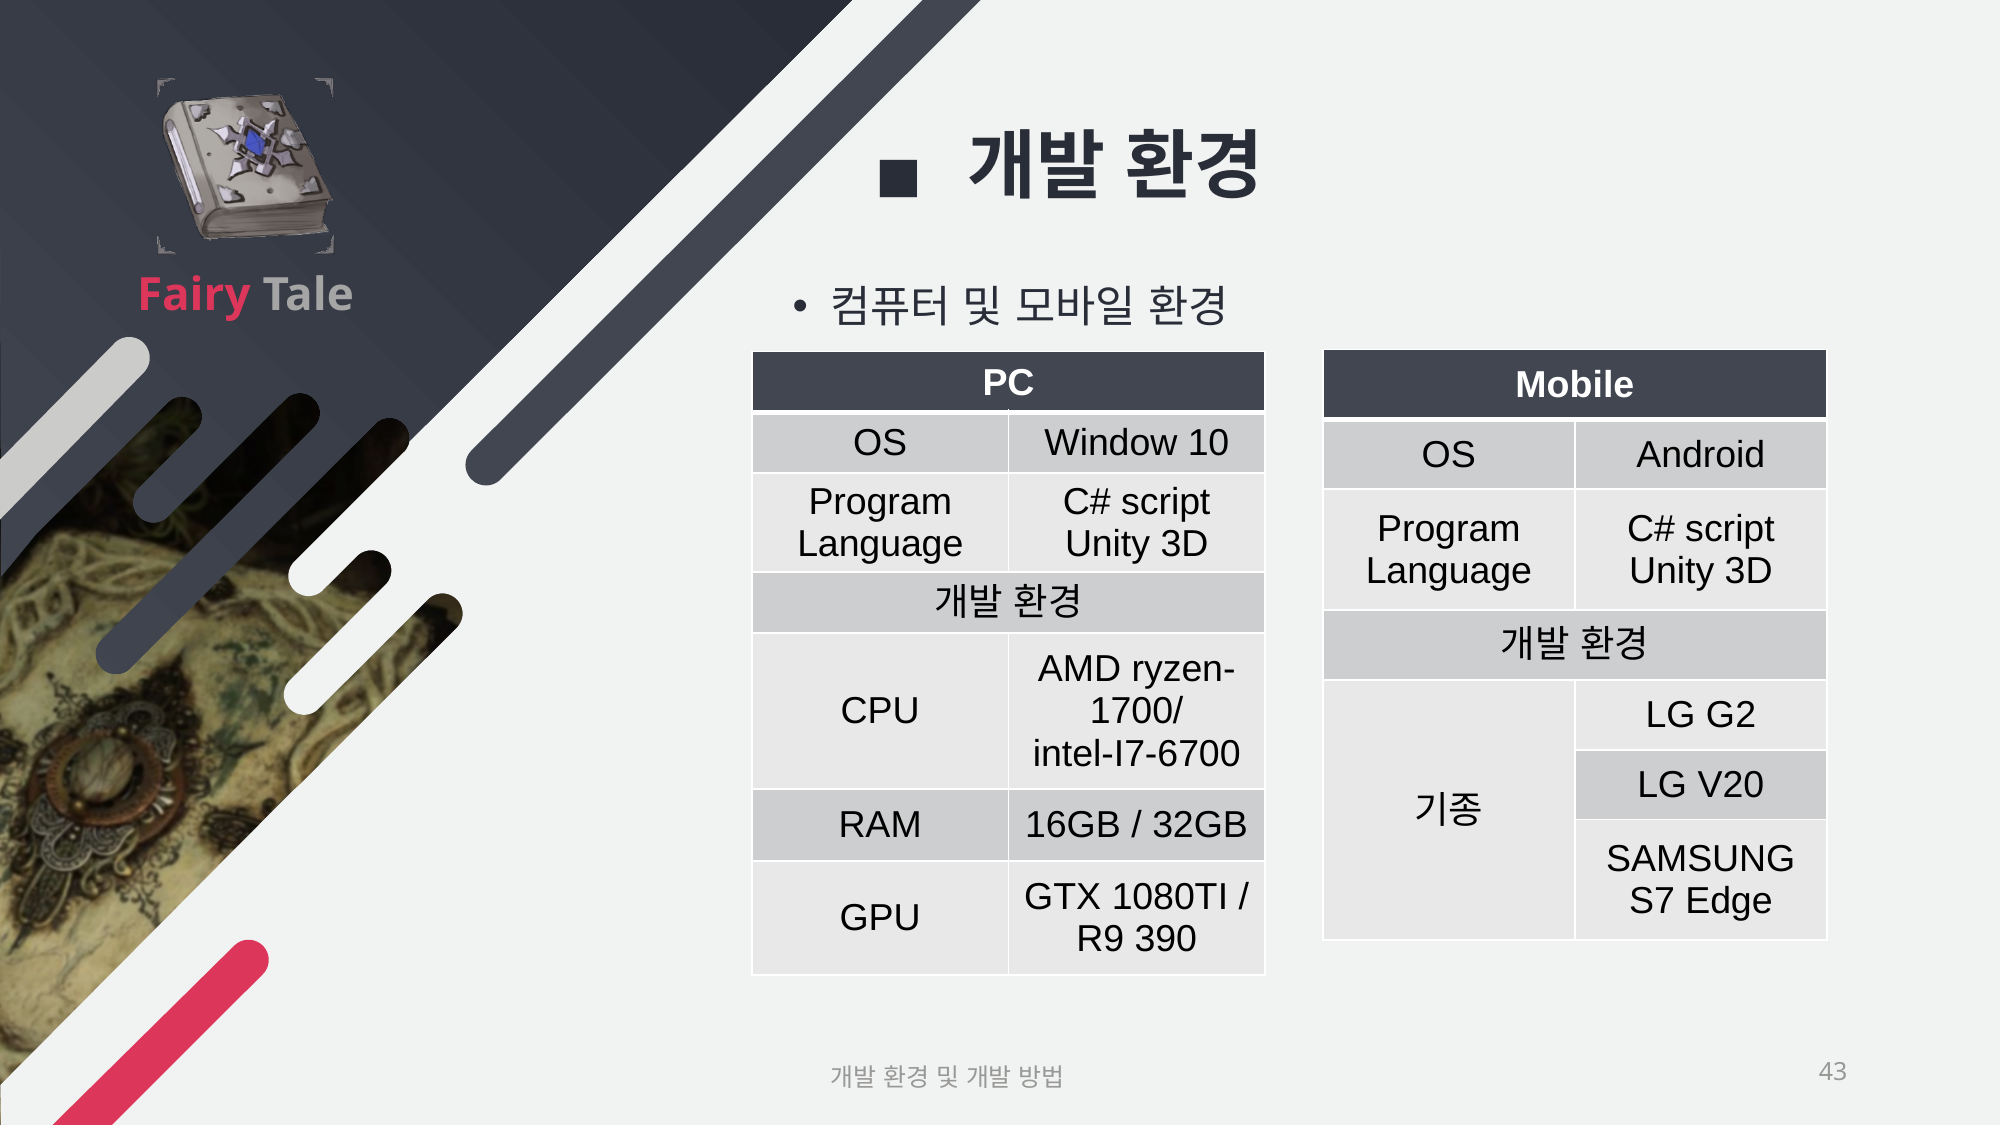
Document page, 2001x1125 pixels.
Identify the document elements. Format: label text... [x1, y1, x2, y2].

table_cell Program Language [1324, 490, 1574, 609]
table_cell LG G2 [1576, 681, 1826, 749]
table_cell GPU [753, 862, 1008, 974]
picture [0, 393, 462, 1084]
table_cell RAM [753, 790, 1008, 860]
table_cell GTX 1080TI / R9 390 [1009, 862, 1264, 974]
table_header PC [753, 352, 1264, 410]
table_cell C# script Unity 3D [1576, 490, 1826, 609]
list 컴퓨터 및 모바일 환경 [777, 277, 1499, 992]
table_cell 개발 환경 [1324, 611, 1826, 679]
table_cell LG V20 [1576, 751, 1826, 819]
table_cell OS [1324, 422, 1574, 488]
picture [154, 74, 337, 258]
table_cell Program Language [753, 474, 1008, 571]
table_cell 개발 환경 [753, 573, 1264, 632]
table_cell 기종 [1324, 681, 1574, 939]
table_cell OS [753, 415, 1008, 472]
table_cell Android [1576, 422, 1826, 488]
table_cell AMD ryzen-1700/ intel-I7-6700 [1009, 634, 1264, 788]
title 개발 환경 [858, 59, 1883, 278]
table_cell 16GB / 32GB [1009, 790, 1264, 860]
table_cell SAMSUNG S7 Edge [1576, 820, 1826, 939]
table_header Mobile [1324, 350, 1826, 417]
table_cell Window 10 [1009, 415, 1264, 472]
table_cell CPU [753, 634, 1008, 788]
table_cell C# script Unity 3D [1009, 474, 1264, 571]
text_box Fairy Tale [117, 256, 374, 328]
footer 개발 환경 및 개발 방법 [469, 1046, 1427, 1107]
slide_number ‹#› [1667, 1042, 1863, 1103]
